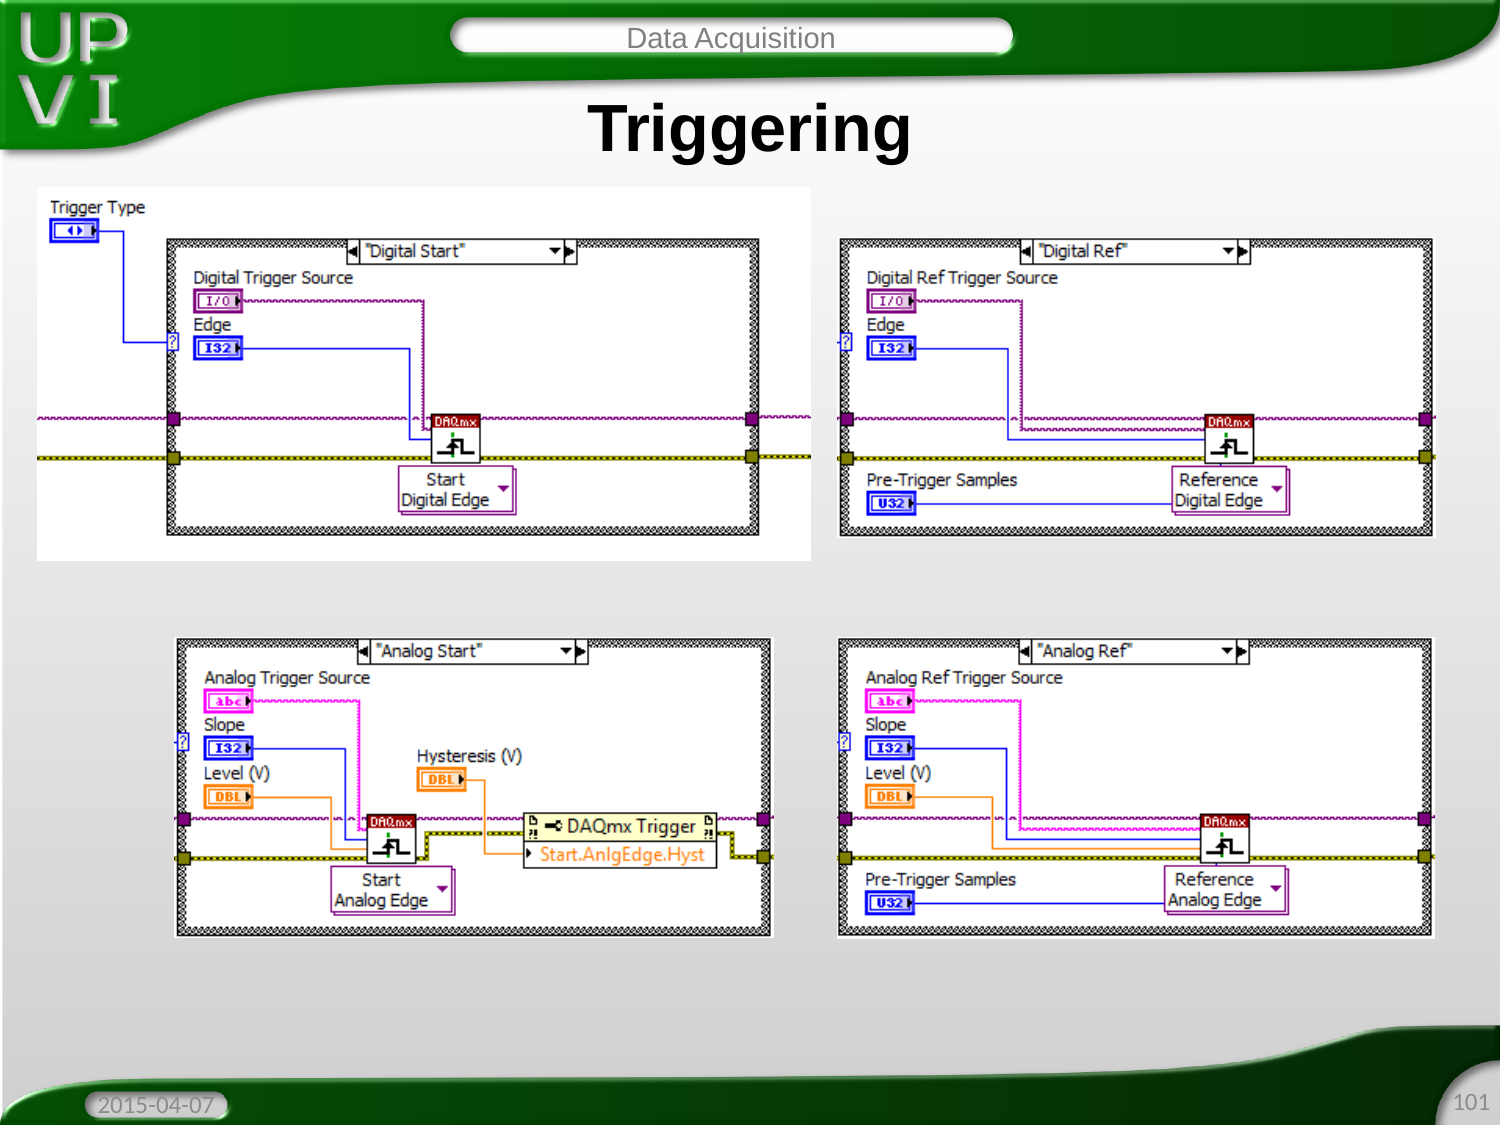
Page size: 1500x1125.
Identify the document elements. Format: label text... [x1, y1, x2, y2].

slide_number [75, 1073, 238, 1125]
slide_number 101 [1155, 1069, 1500, 1125]
title Triggering [75, 75, 1425, 175]
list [837, 237, 1437, 538]
footer Data Acquisition [450, 6, 1013, 67]
picture [0, 0, 1500, 1125]
